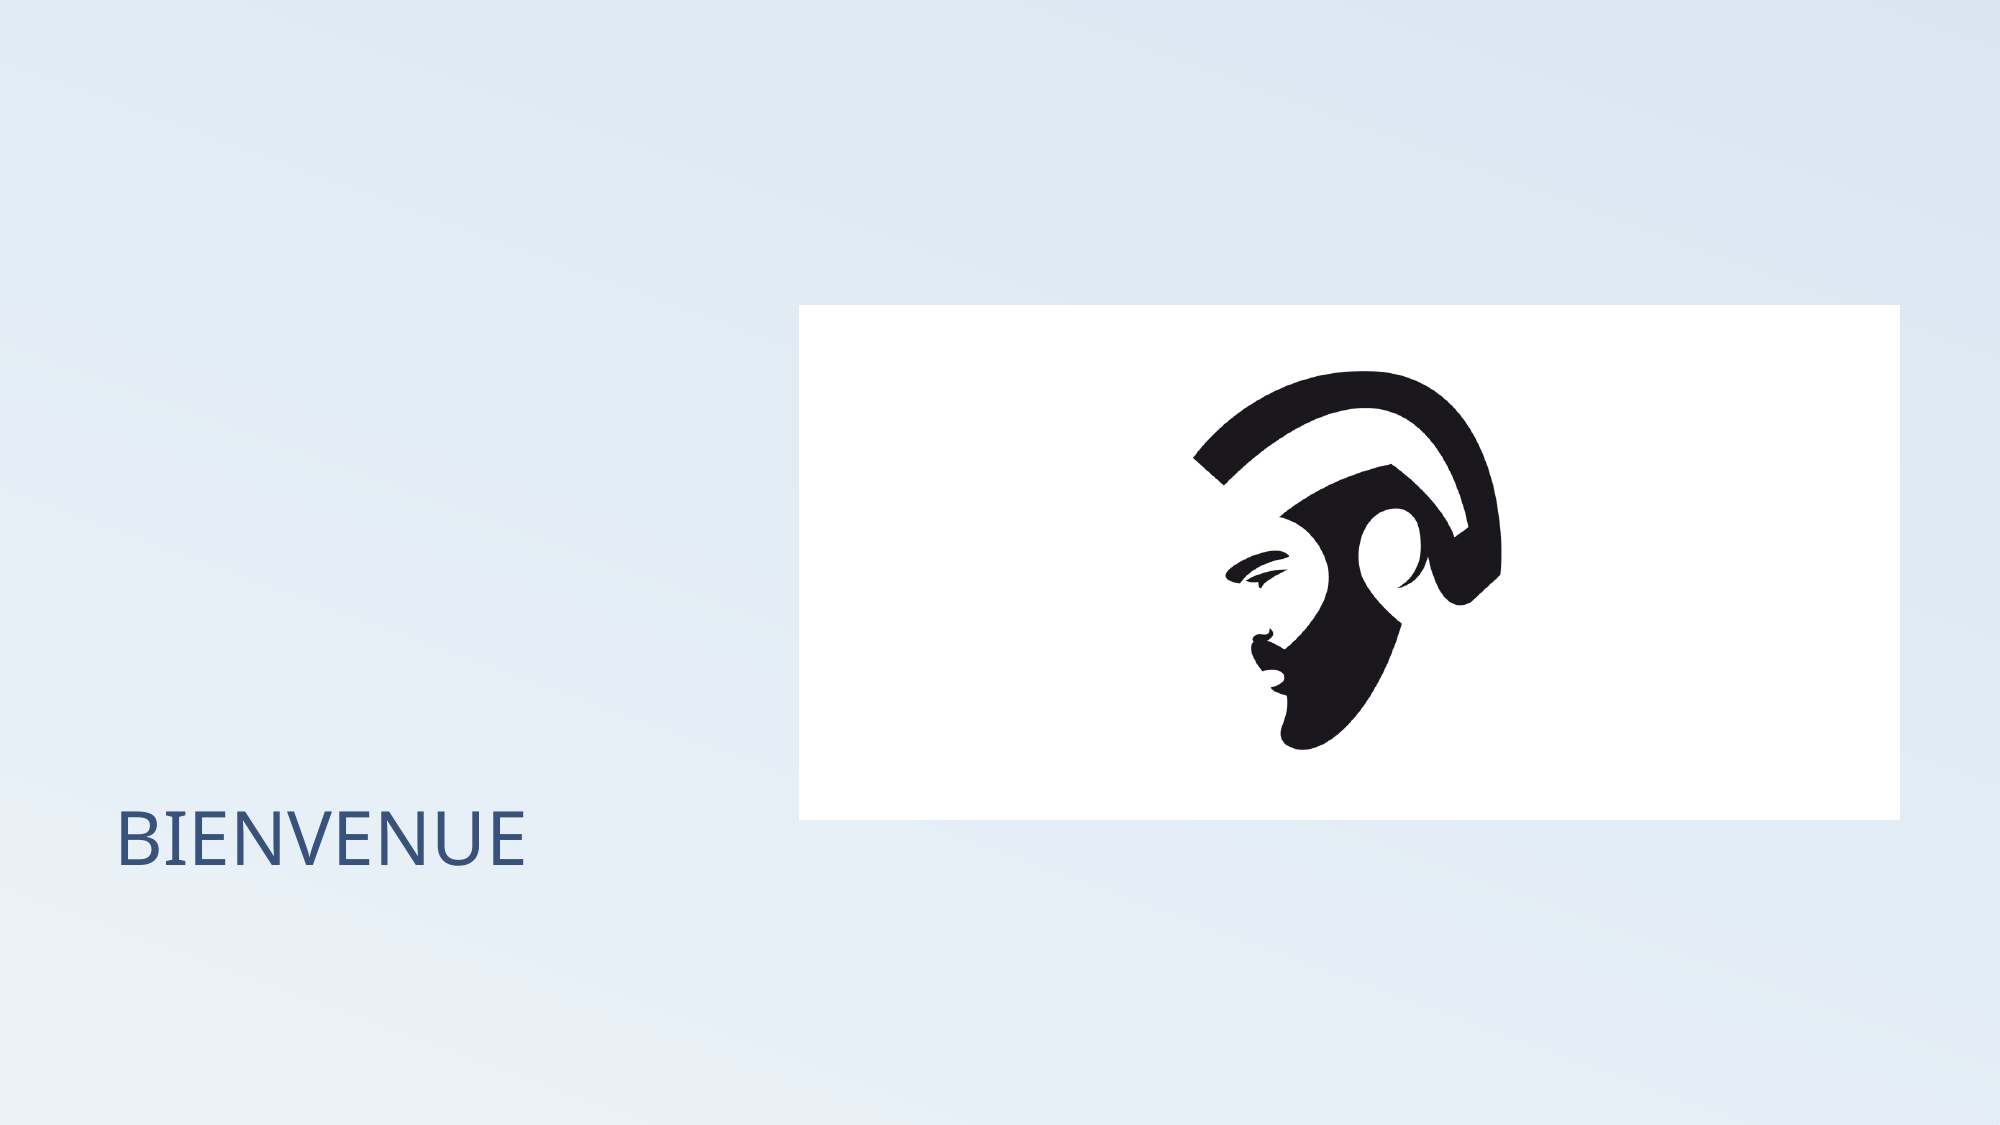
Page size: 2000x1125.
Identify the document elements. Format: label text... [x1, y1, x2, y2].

title BIENVENUE [99, 112, 750, 888]
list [799, 305, 1900, 820]
